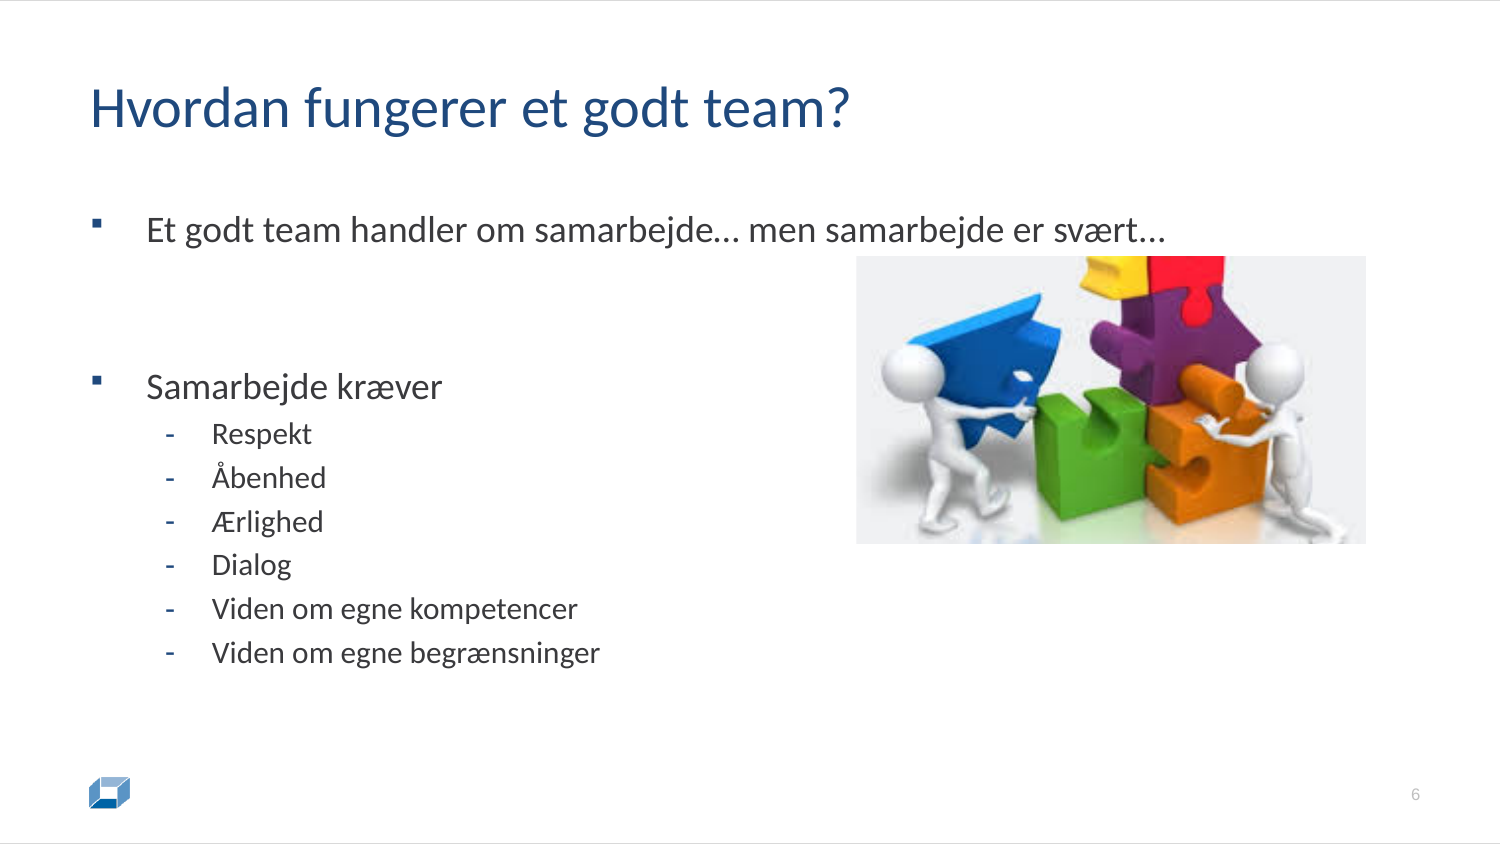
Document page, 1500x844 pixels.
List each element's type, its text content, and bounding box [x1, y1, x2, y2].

slide_number 6 [1380, 770, 1452, 816]
picture [856, 256, 1367, 544]
picture [88, 776, 133, 810]
list Et godt team handler om samarbejde… men samarbejde er svært... Samarbejde kræver Respekt Åbenhed Ærlighed Dialog Viden om egne kompetencer Viden om egne begrænsninger [74, 196, 1426, 765]
title Hvordan fungerer et godt team? [74, 33, 1426, 175]
